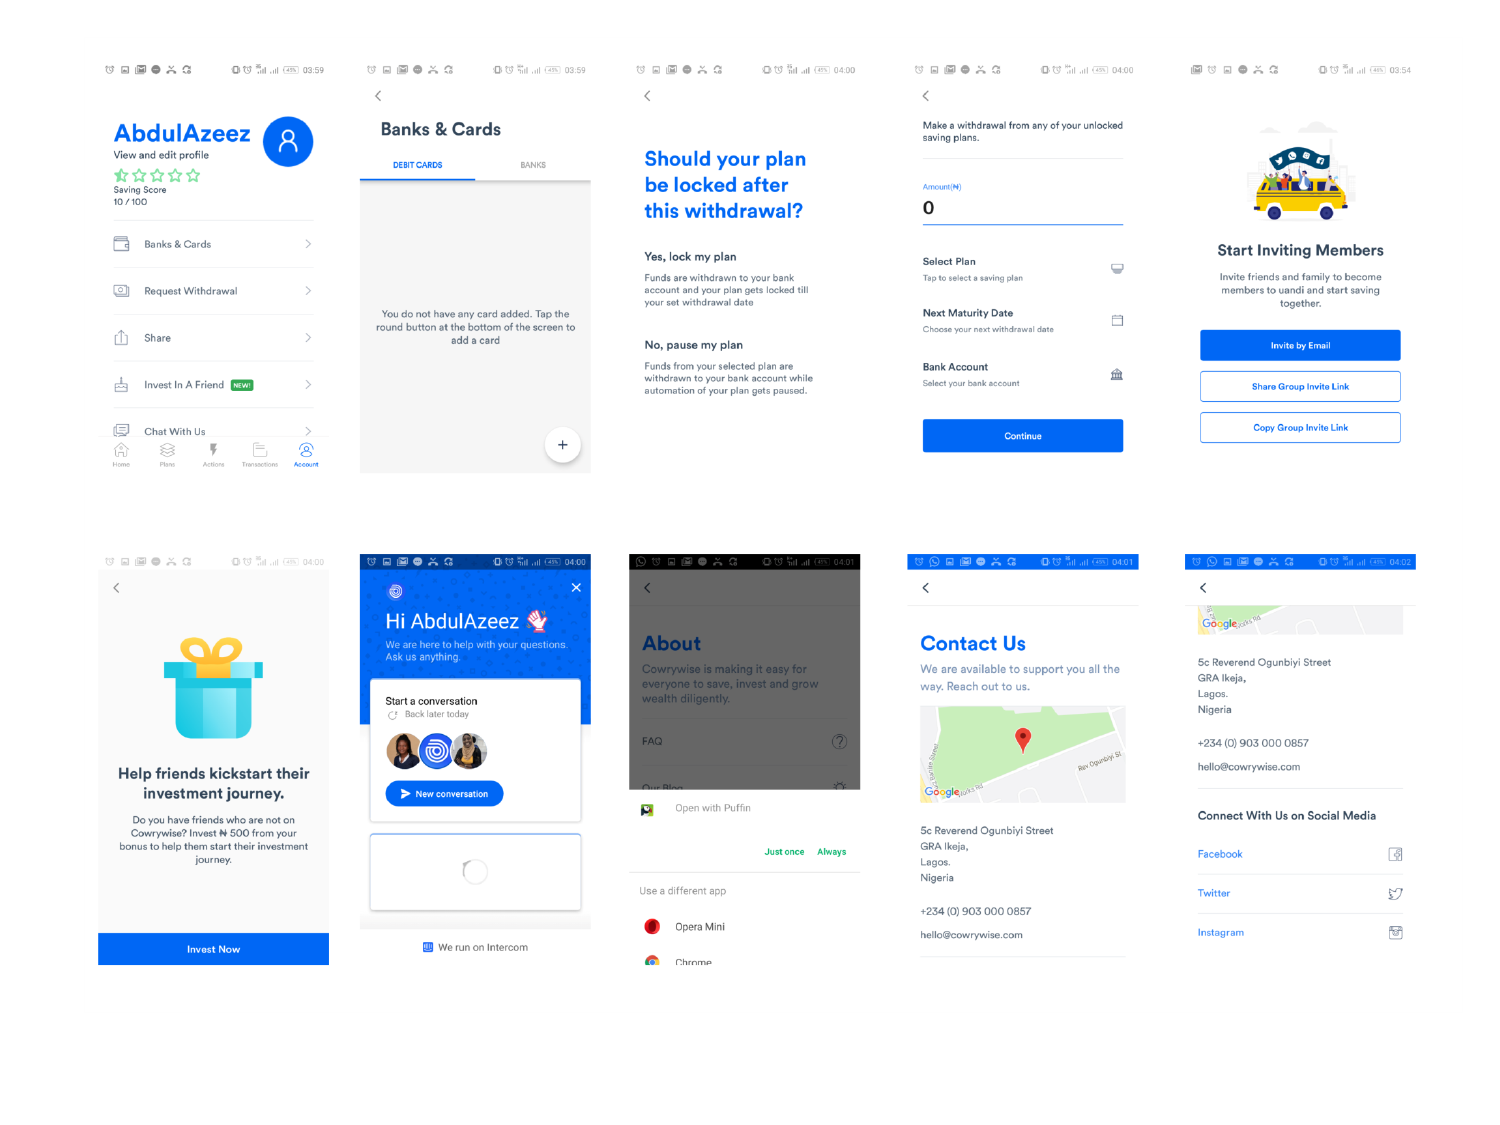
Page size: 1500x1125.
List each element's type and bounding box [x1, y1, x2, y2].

picture [84, 37, 1463, 1013]
